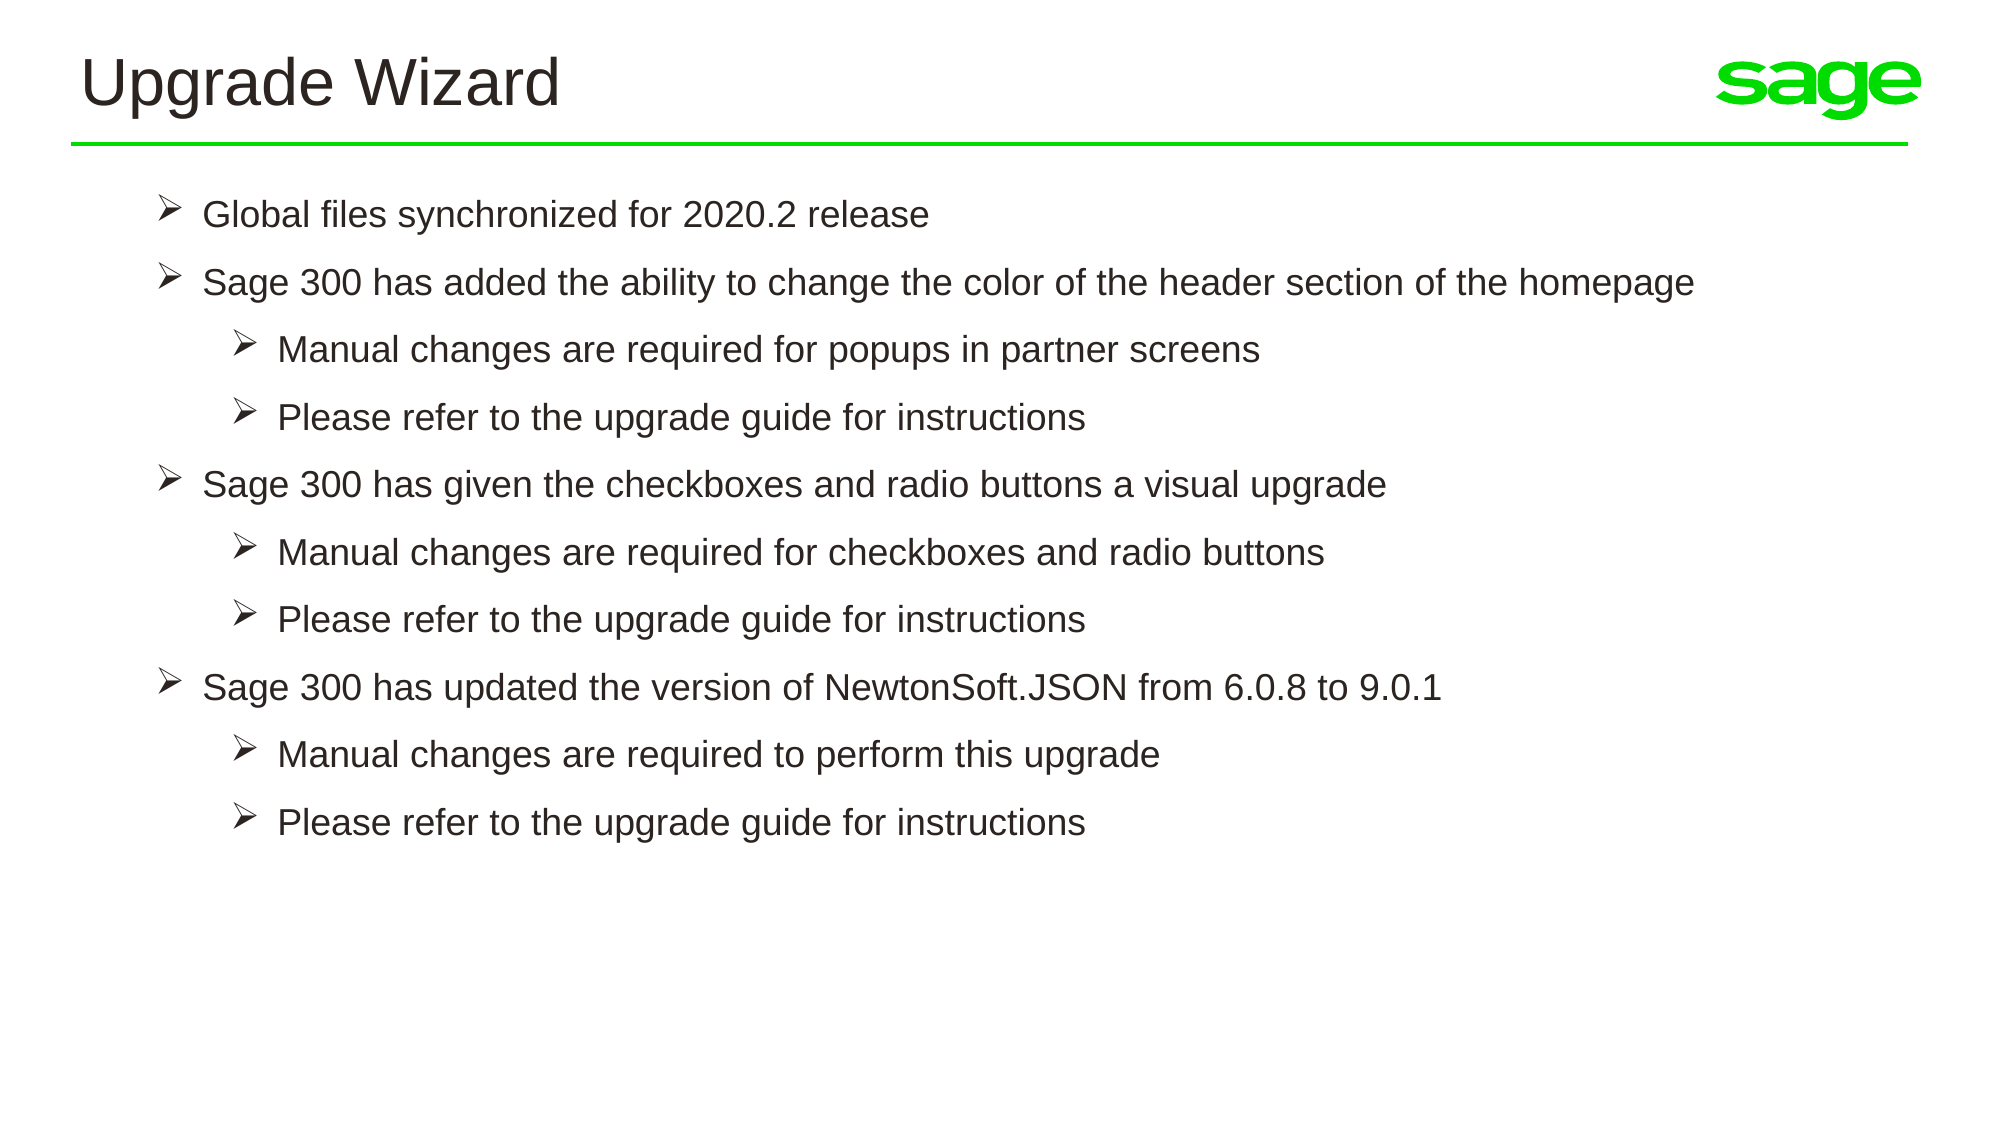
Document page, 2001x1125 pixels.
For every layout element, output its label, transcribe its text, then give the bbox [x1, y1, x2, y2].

text_box Upgrade Wizard [65, 31, 1309, 126]
text_box Global files synchronized for 2020.2 release Sage 300 has added the ability to change the color of the header section of the homepage Manual changes are required for popups in partner screens Please refer to the upgrade guide for instructions Sage 300 has given the checkboxes and radio buttons a visual upgrade Manual changes are required for checkboxes and radio buttons Please refer to the upgrade guide for instructions Sage 300 has updated the version of NewtonSoft.JSON from 6.0.8 to 9.0.1 Manual changes are required to perform this upgrade Please refer to the upgrade guide for instructions [65, 160, 1814, 918]
